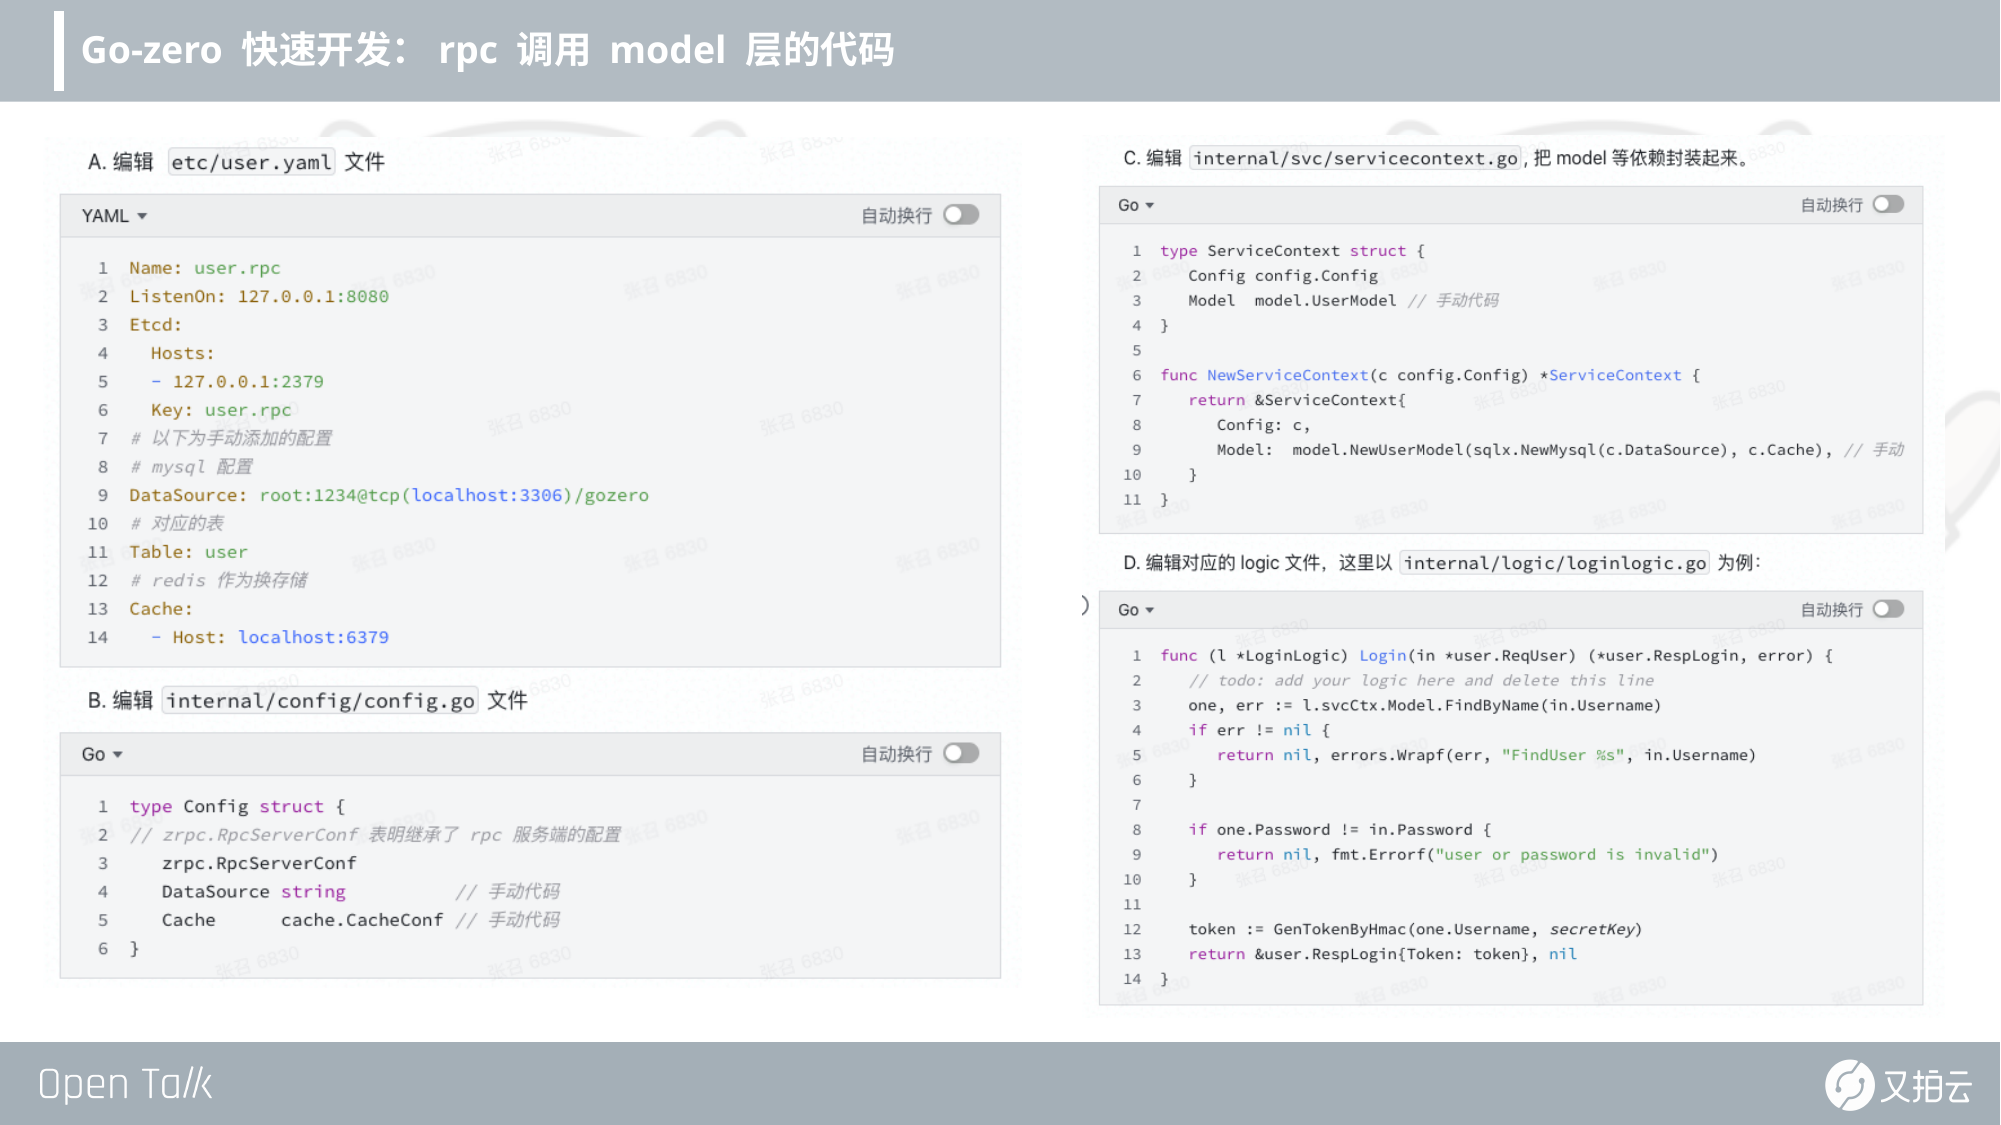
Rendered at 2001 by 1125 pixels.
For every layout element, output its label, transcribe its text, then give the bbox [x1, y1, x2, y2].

text_box Go-zero 快速开发：rpc 调用 model 层的代码 [65, 19, 911, 79]
picture [1082, 135, 1945, 1018]
picture [1823, 1058, 1974, 1114]
picture [43, 137, 1022, 988]
picture [40, 1066, 212, 1105]
